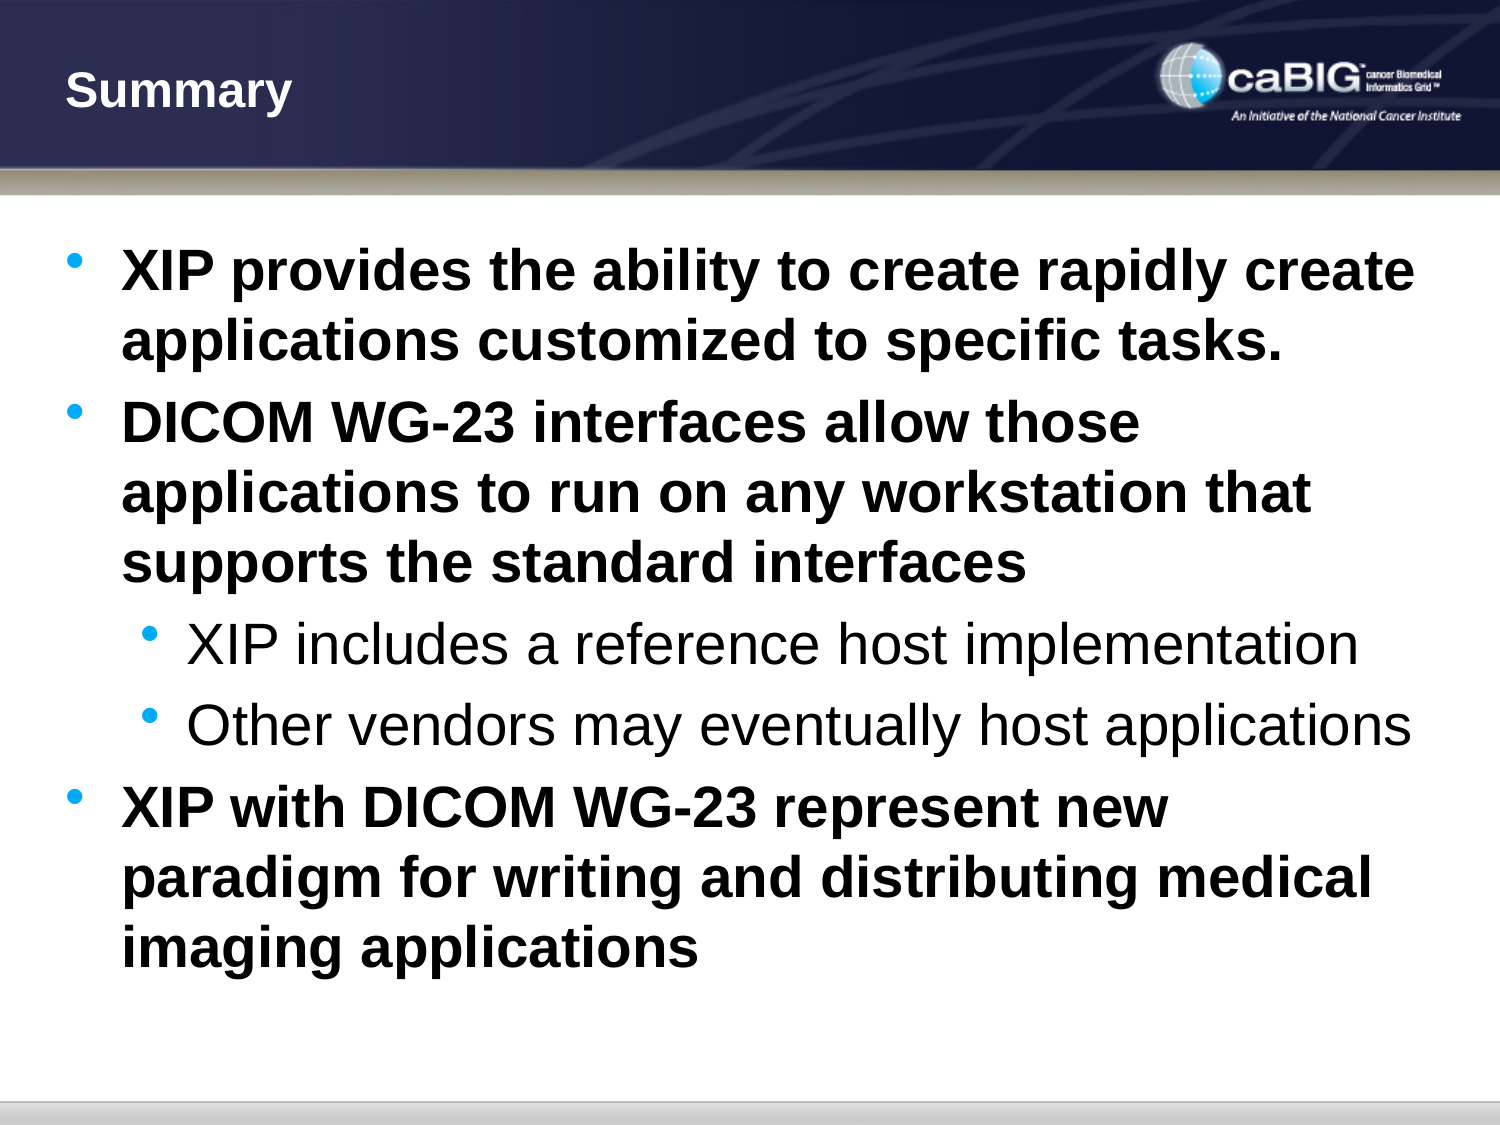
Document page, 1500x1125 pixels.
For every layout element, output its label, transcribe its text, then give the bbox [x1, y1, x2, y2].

list XIP provides the ability to create rapidly create applications customized to specific tasks. DICOM WG-23 interfaces allow those applications to run on any workstation that supports the standard interfaces XIP includes a reference host implementation Other vendors may eventually host applications XIP with DICOM WG-23 represent new paradigm for writing and distributing medical imaging applications [49, 224, 1438, 1038]
title Summary [49, 0, 1176, 176]
picture [0, 0, 1500, 1125]
